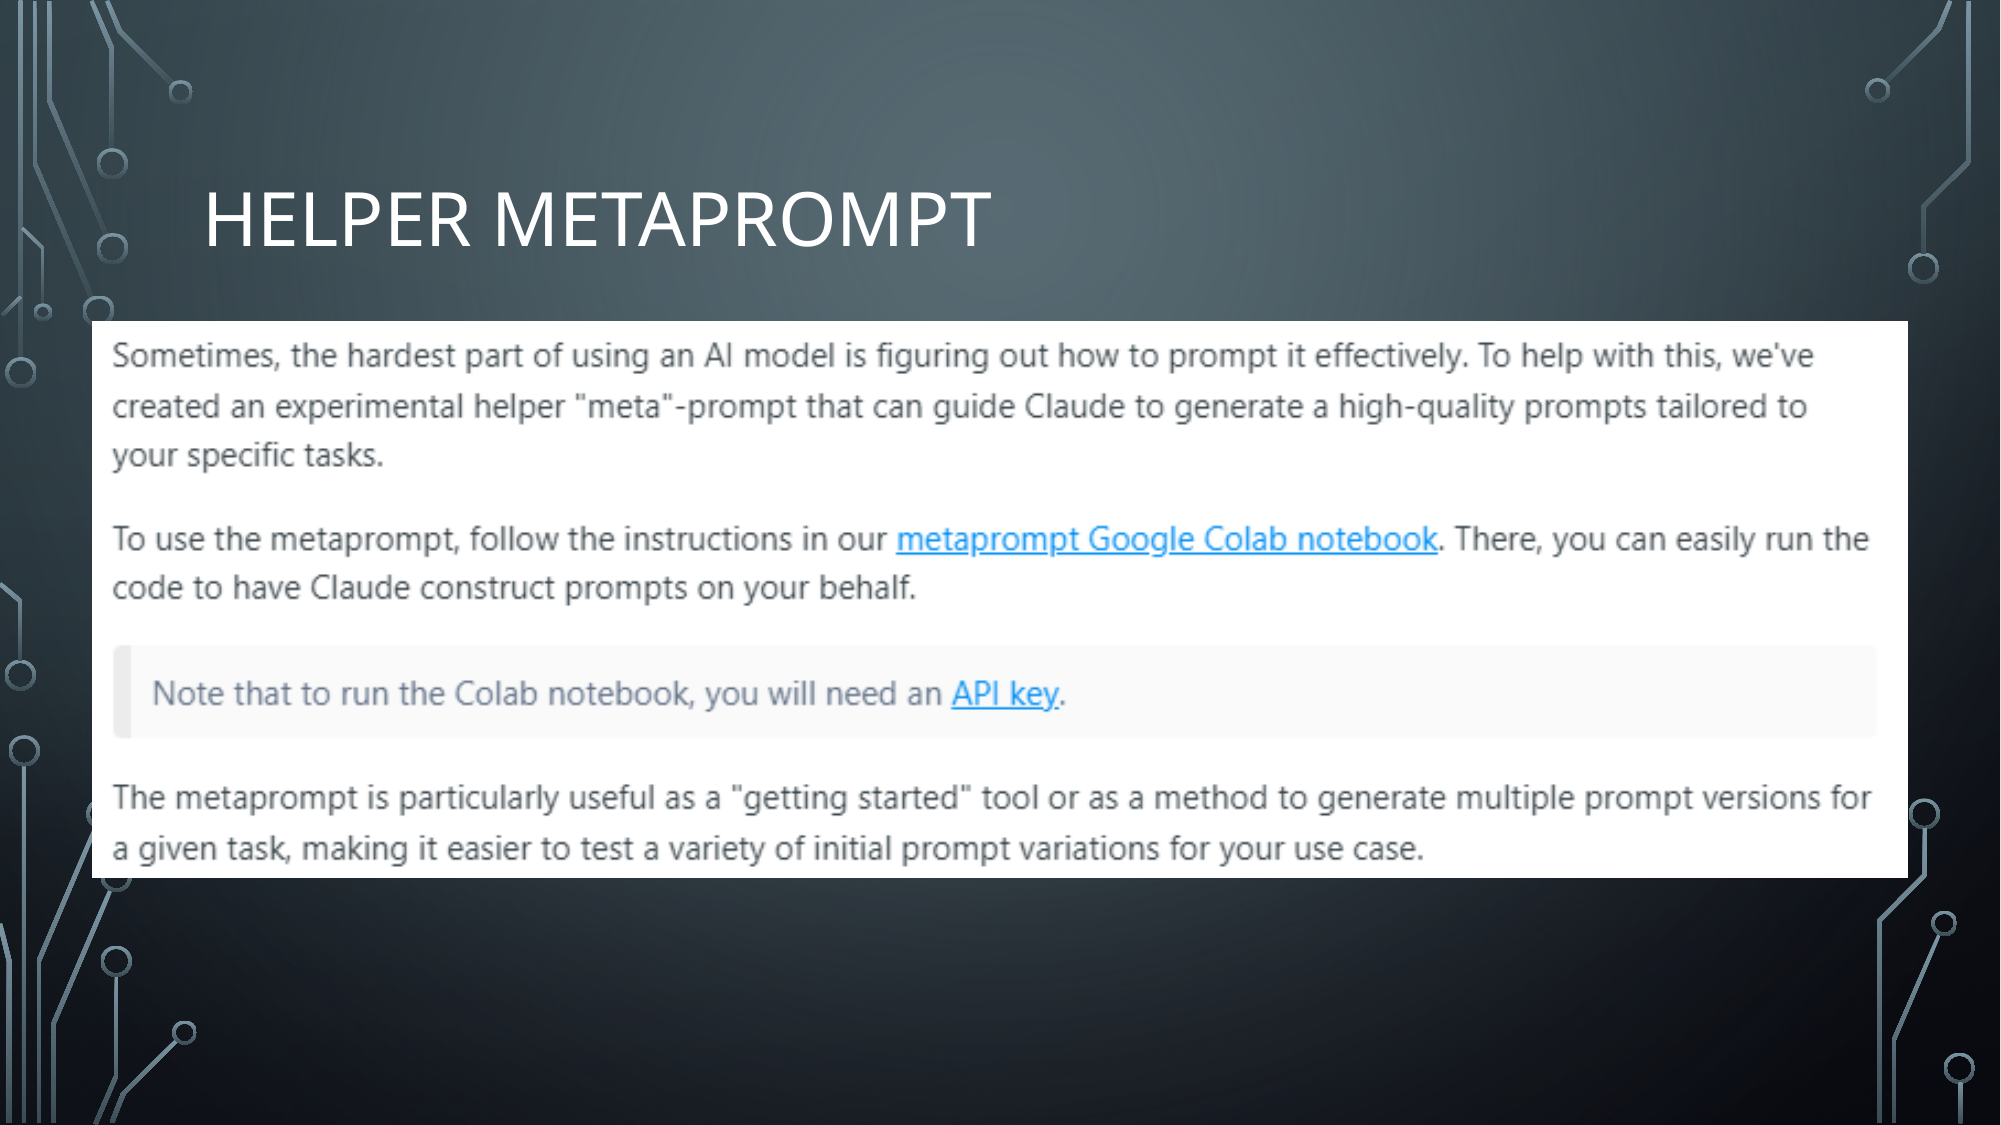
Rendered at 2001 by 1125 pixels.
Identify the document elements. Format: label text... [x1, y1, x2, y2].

title Helper Metaprompt [187, 101, 1813, 321]
picture [91, 321, 1909, 878]
